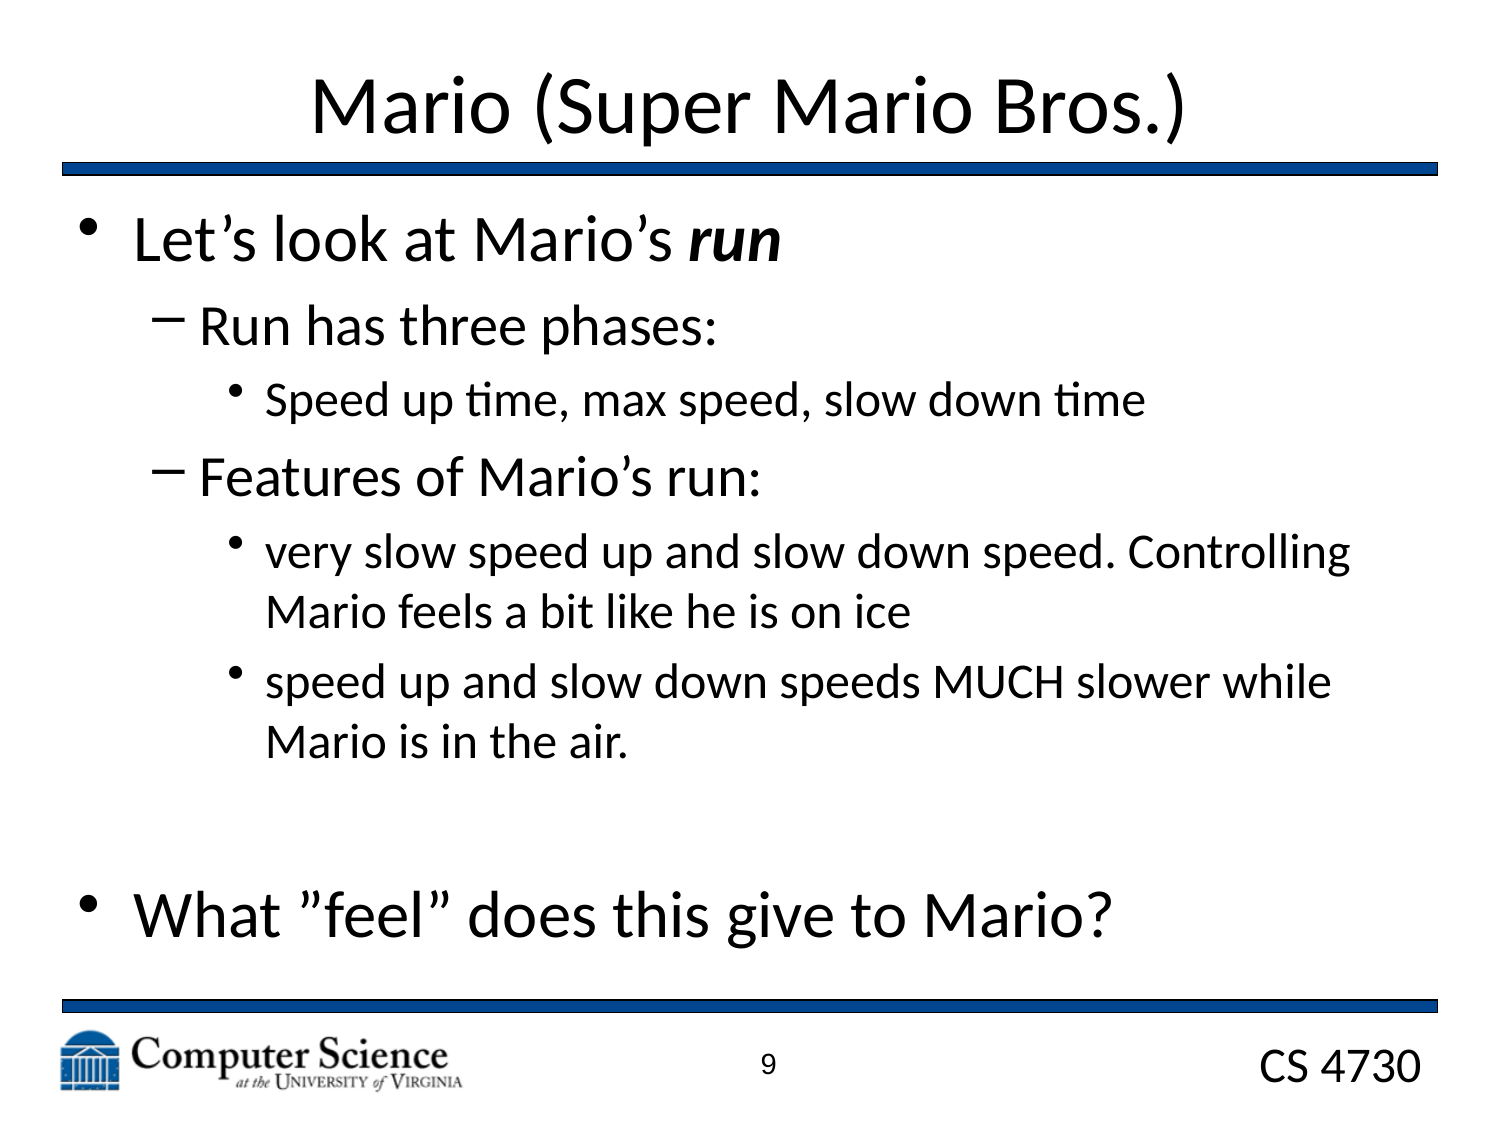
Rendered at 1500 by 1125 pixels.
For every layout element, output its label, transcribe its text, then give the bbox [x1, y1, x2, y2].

title Mario (Super Mario Bros.) [62, 49, 1438, 151]
footer 9 [512, 1037, 1026, 1088]
picture [50, 1024, 472, 1101]
list Let’s look at Mario’s run Run has three phases: Speed up time, max speed, slow down time Features of Mario’s run: very slow speed up and slow down speed. Controlling Mario feels a bit like he is on ice speed up and slow down speeds MUCH slower while Mario is in the air. What ”feel” does this give to Mario? [62, 187, 1438, 1001]
